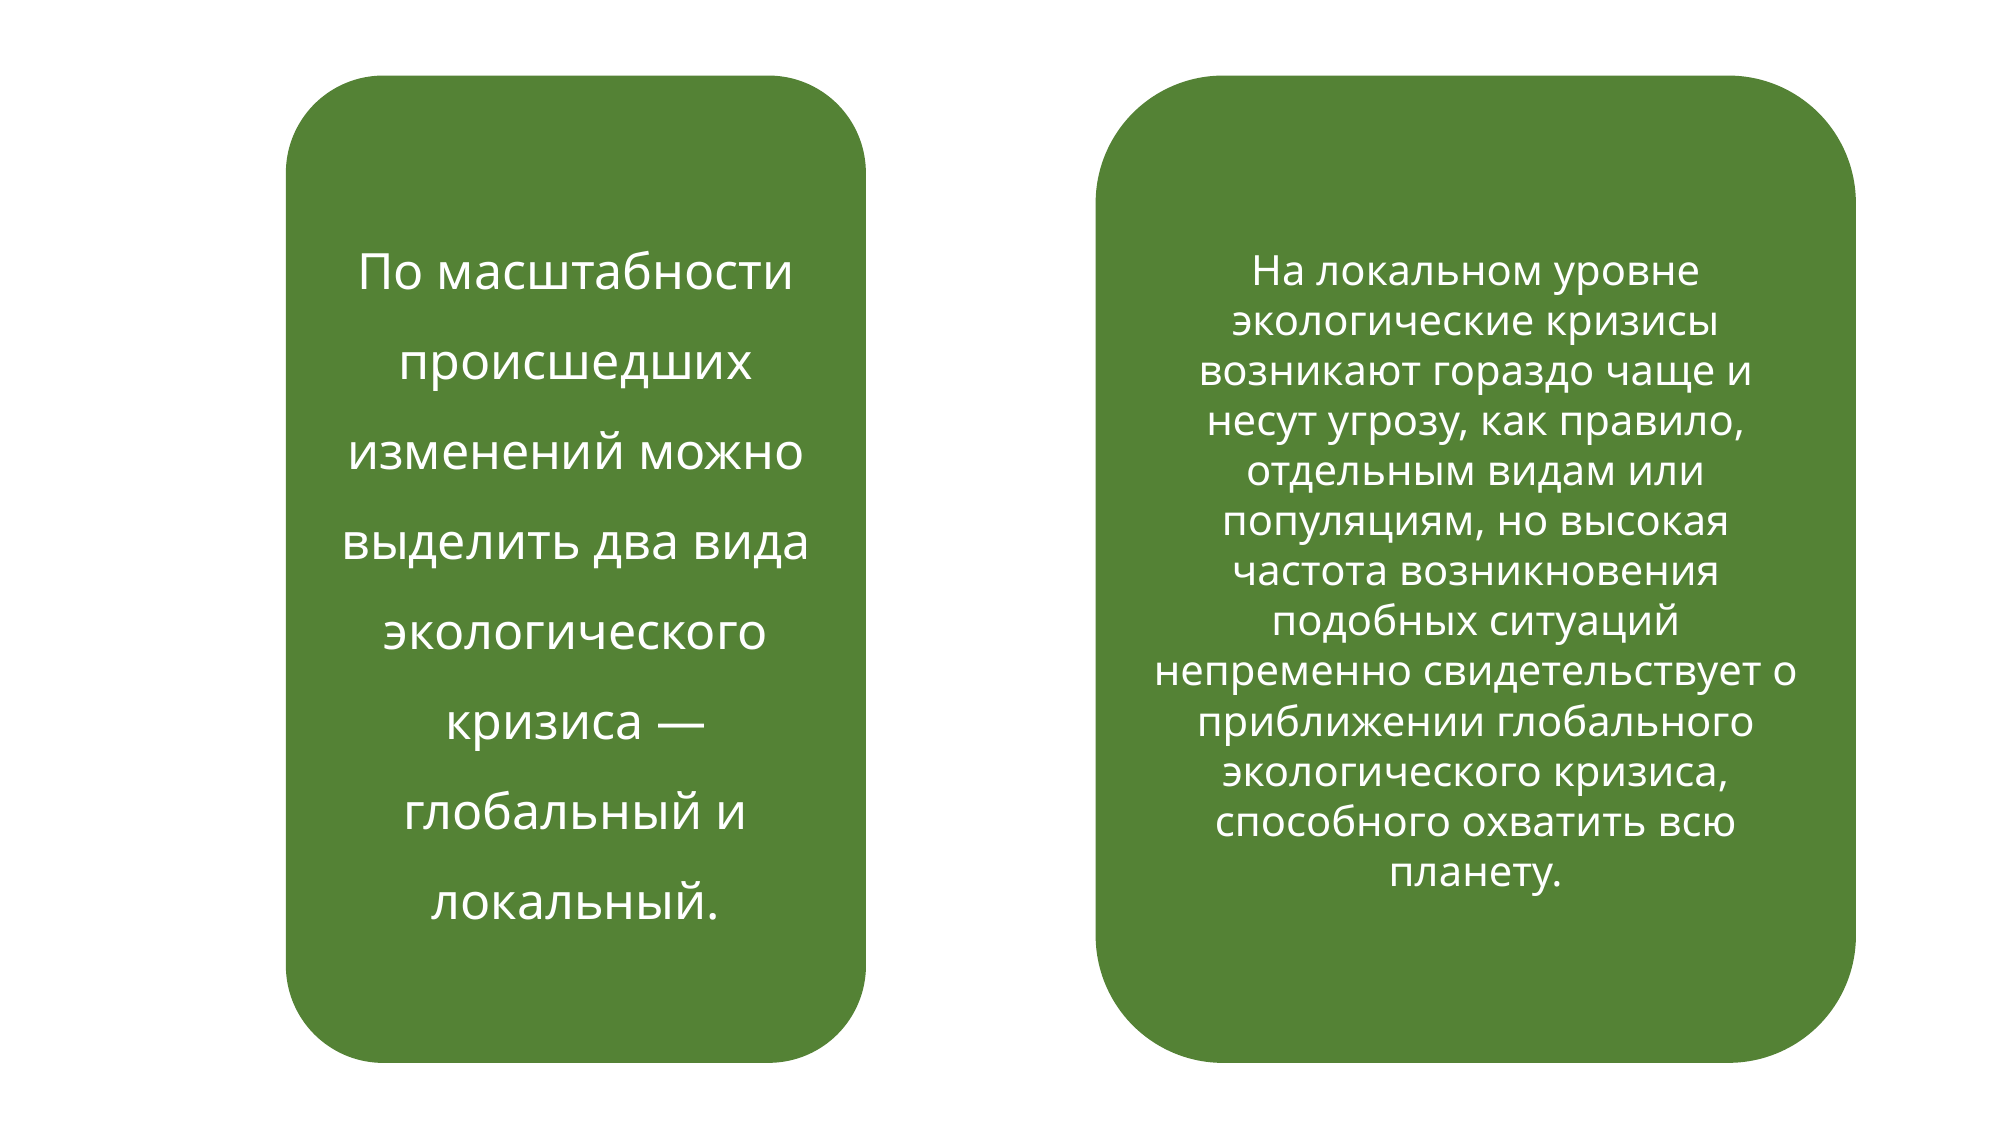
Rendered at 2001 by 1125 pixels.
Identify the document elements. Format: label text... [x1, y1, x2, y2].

text_box По масштабности происшедших изменений можно выделить два вида экологического кризиса ― глобальный и локальный. [285, 75, 866, 1063]
text_box На локальном уровне экологические кризисы возникают гораздо чаще и несут угрозу, как правило, отдельным видам или популяциям, но высокая частота возникновения подобных ситуаций непременно свидетельствует о приближении глобального экологического кризиса, способного охватить всю планету. [1095, 75, 1856, 1063]
